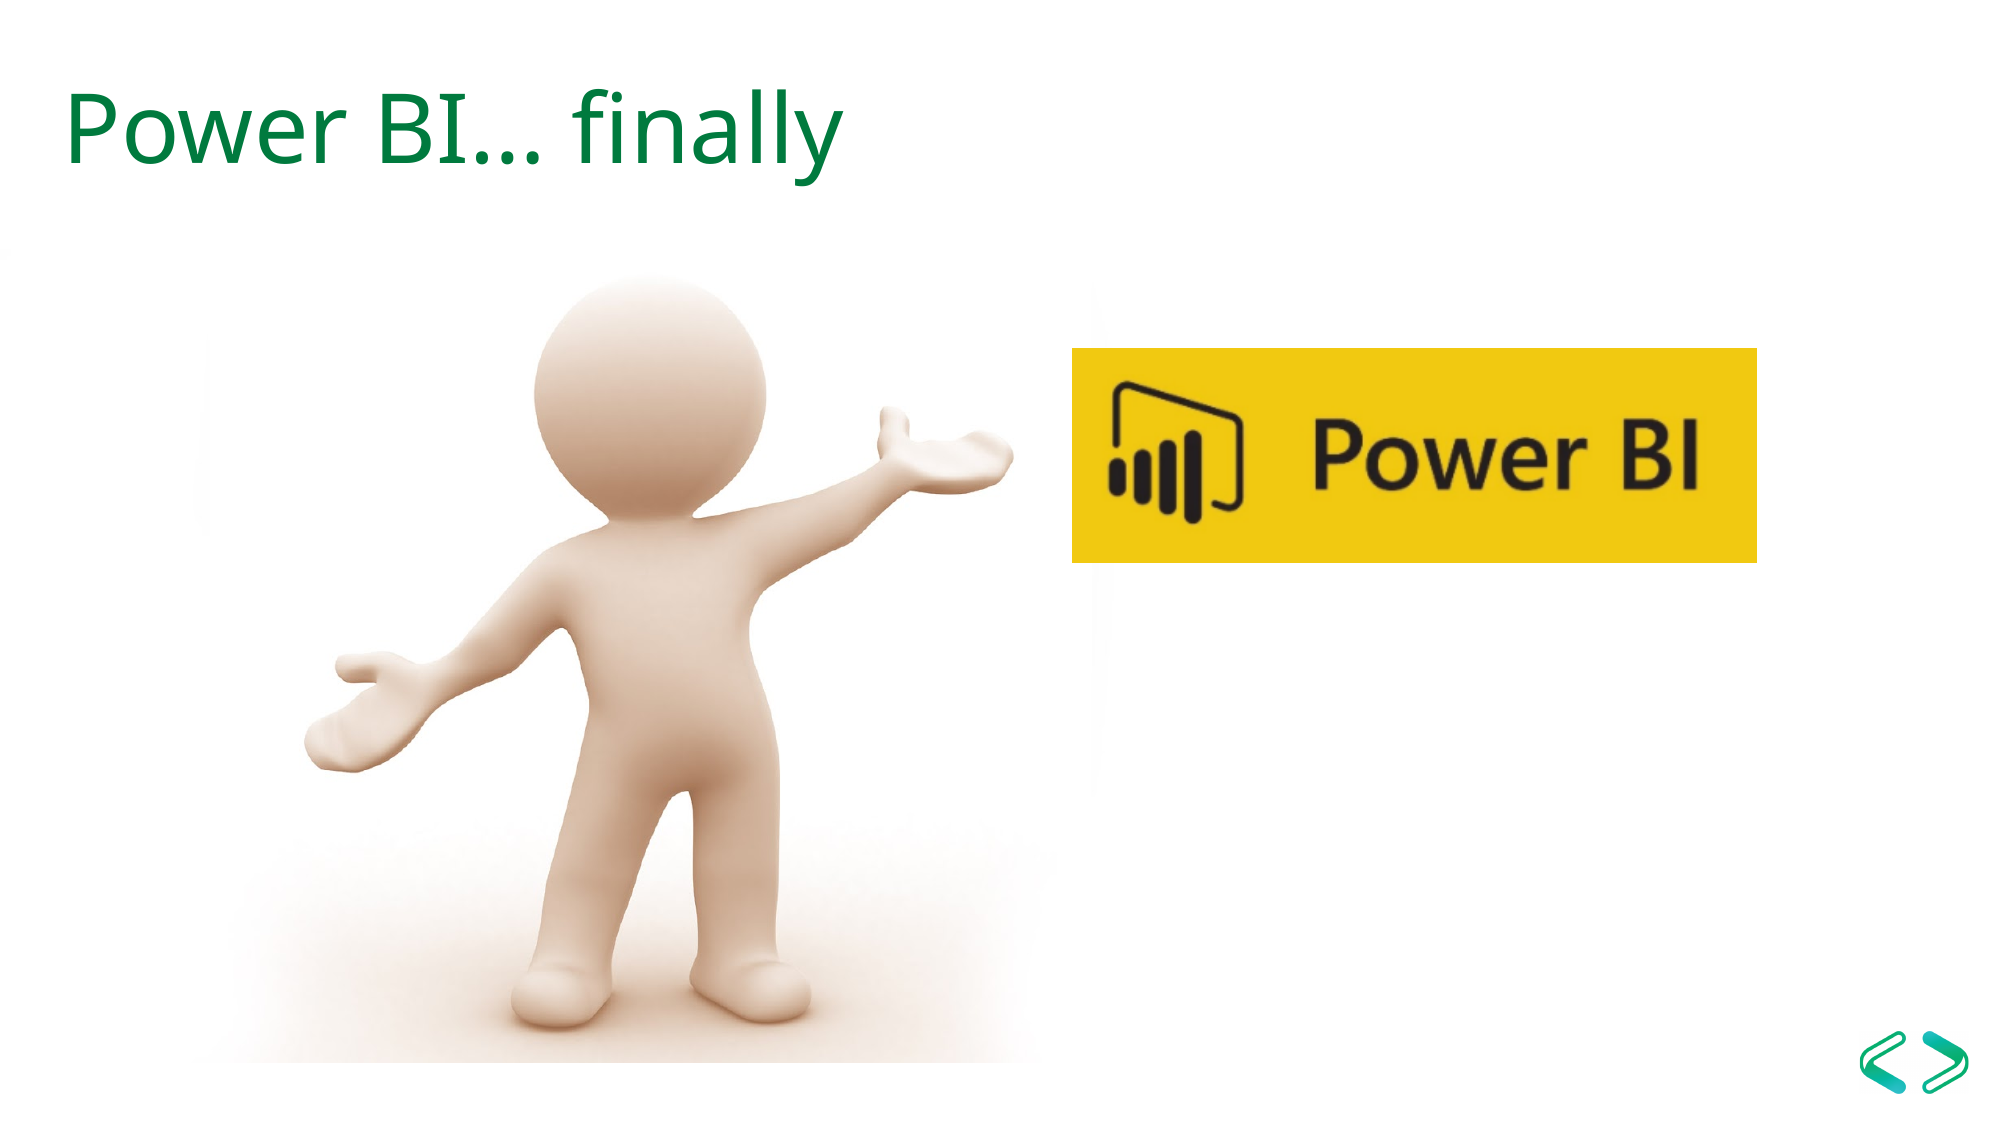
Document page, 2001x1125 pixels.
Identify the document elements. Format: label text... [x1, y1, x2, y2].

picture [1071, 348, 1757, 563]
title Power BI… finally [62, 62, 1938, 188]
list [0, 249, 1301, 1063]
